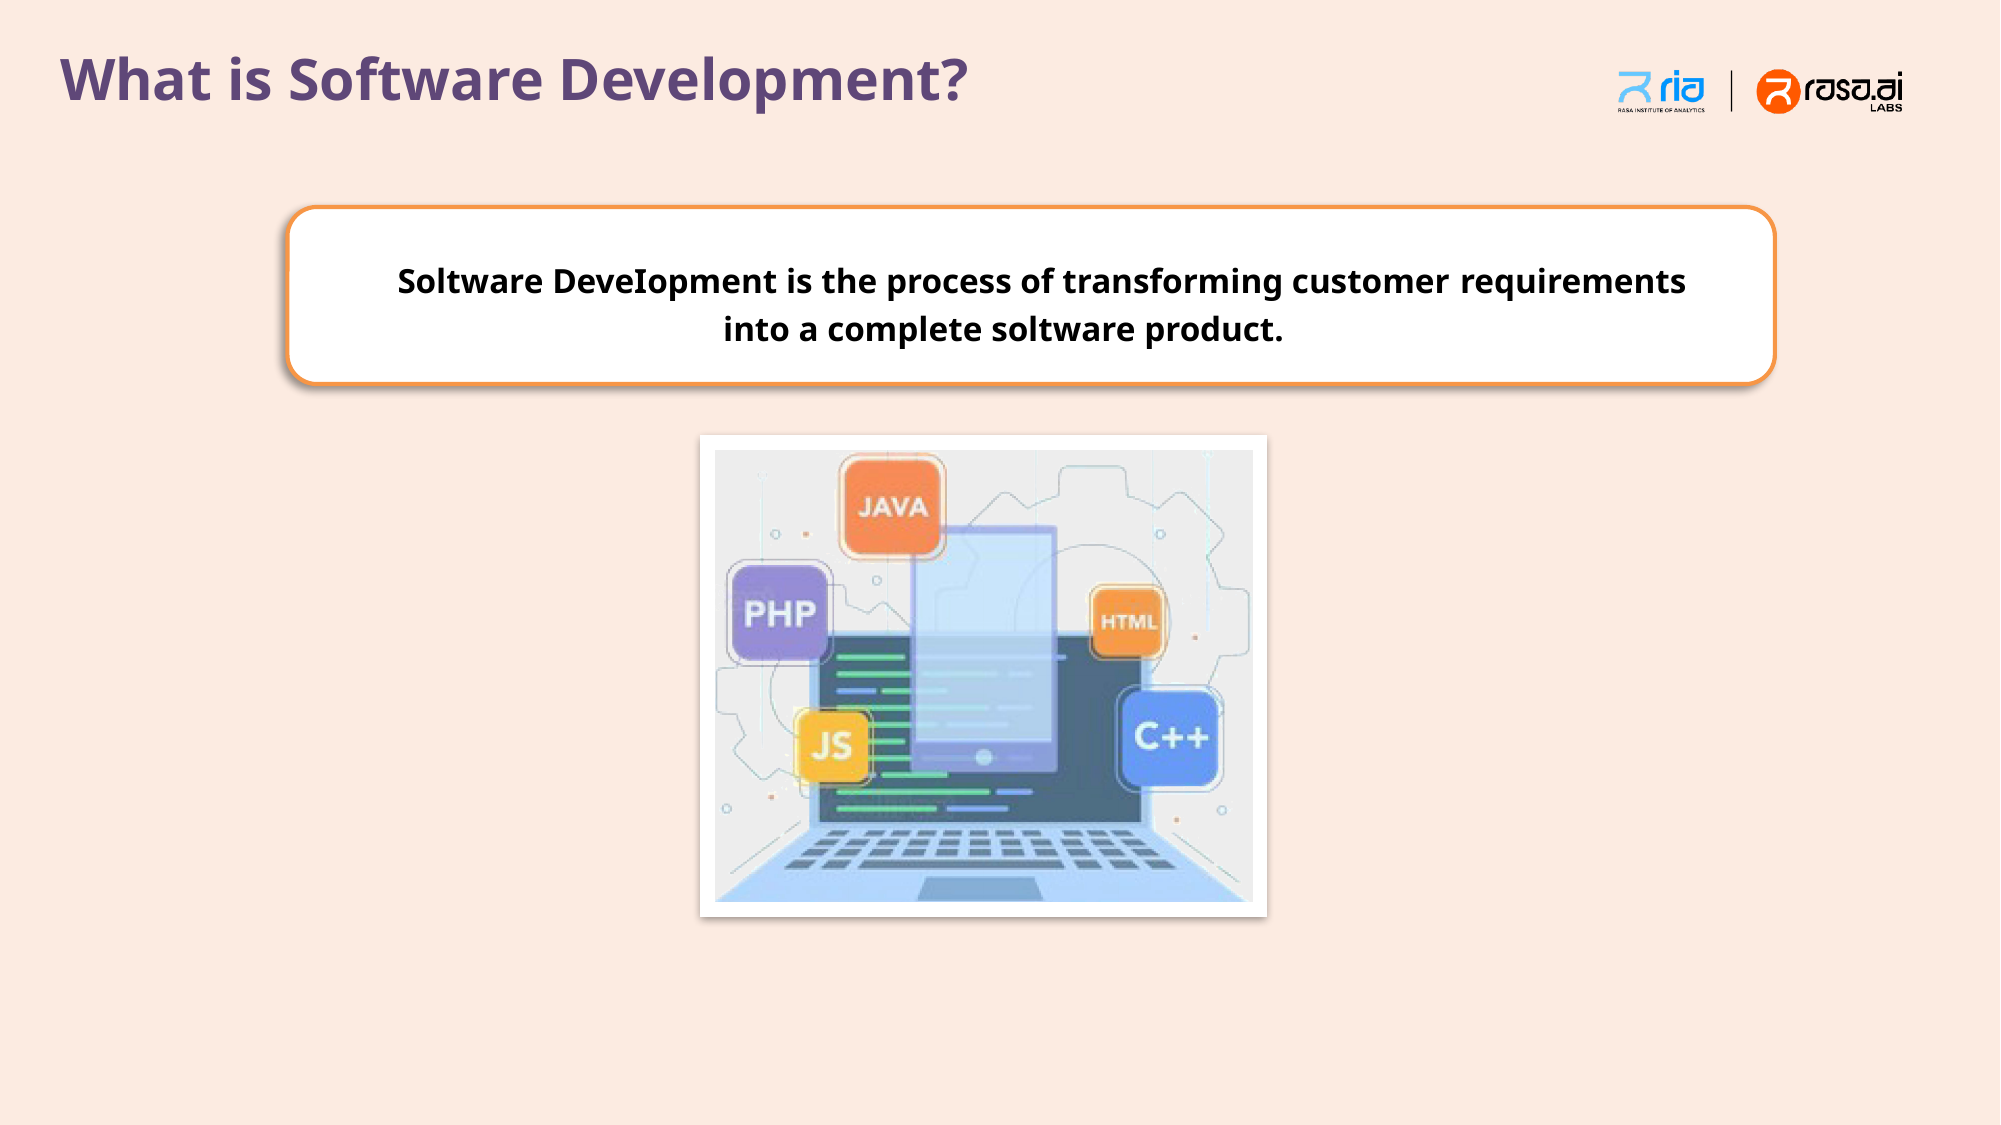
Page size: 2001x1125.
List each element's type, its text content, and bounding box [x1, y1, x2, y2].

picture [1616, 67, 1902, 114]
text_box [285, 204, 1777, 387]
picture [714, 449, 1253, 903]
text_box Soltware DeveIopment is the process of transforming customer requirements into a complete soltware product. [395, 250, 1725, 349]
text_box What is Software Development? [58, 41, 1363, 113]
